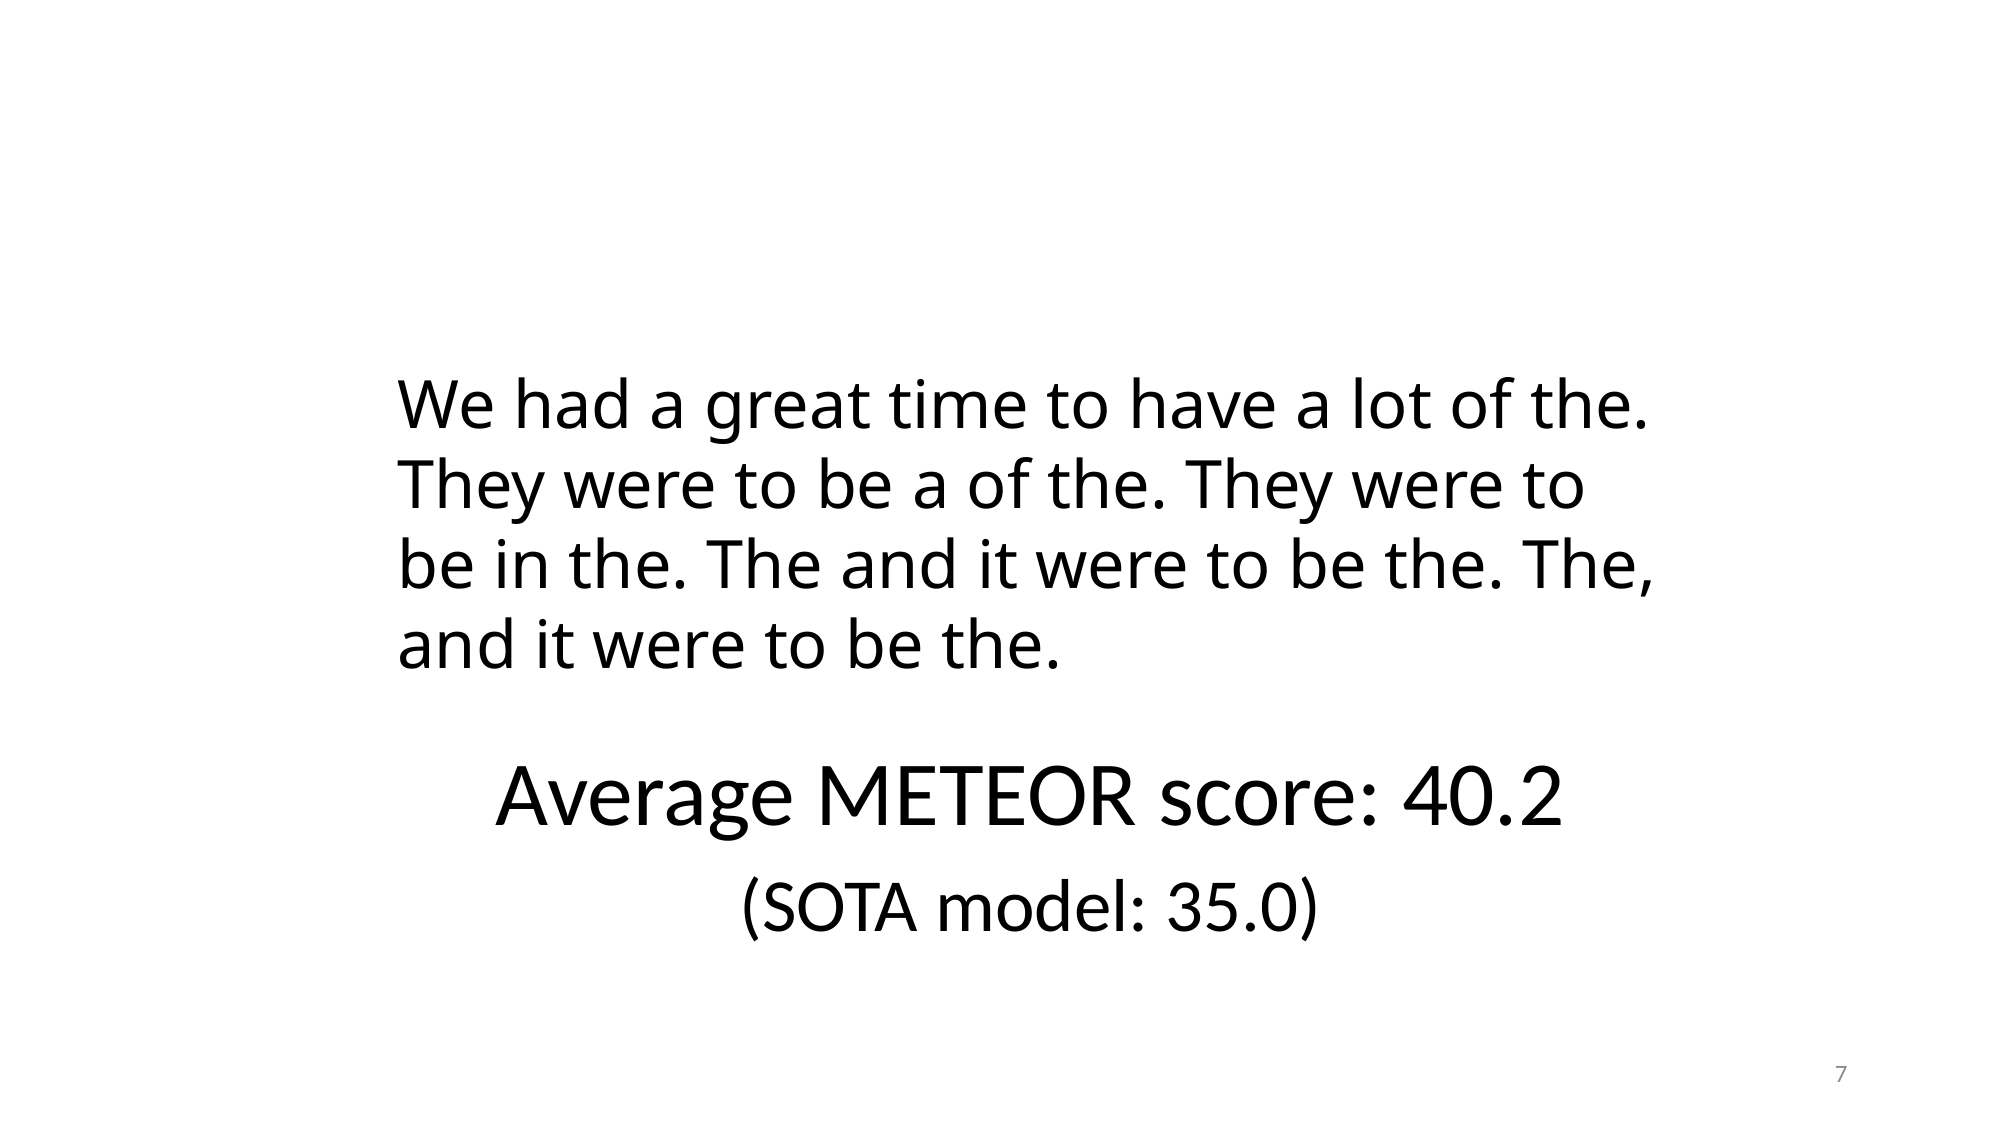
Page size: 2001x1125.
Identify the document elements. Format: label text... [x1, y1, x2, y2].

list Average METEOR score: 40.2 (SOTA model: 35.0) [372, 730, 1690, 963]
text_box We had a great time to have a lot of the. They were to be a of the. They were to be in the. The and it were to be the. The, and it were to be the. [382, 354, 1679, 690]
slide_number 7 [1412, 1042, 1863, 1103]
